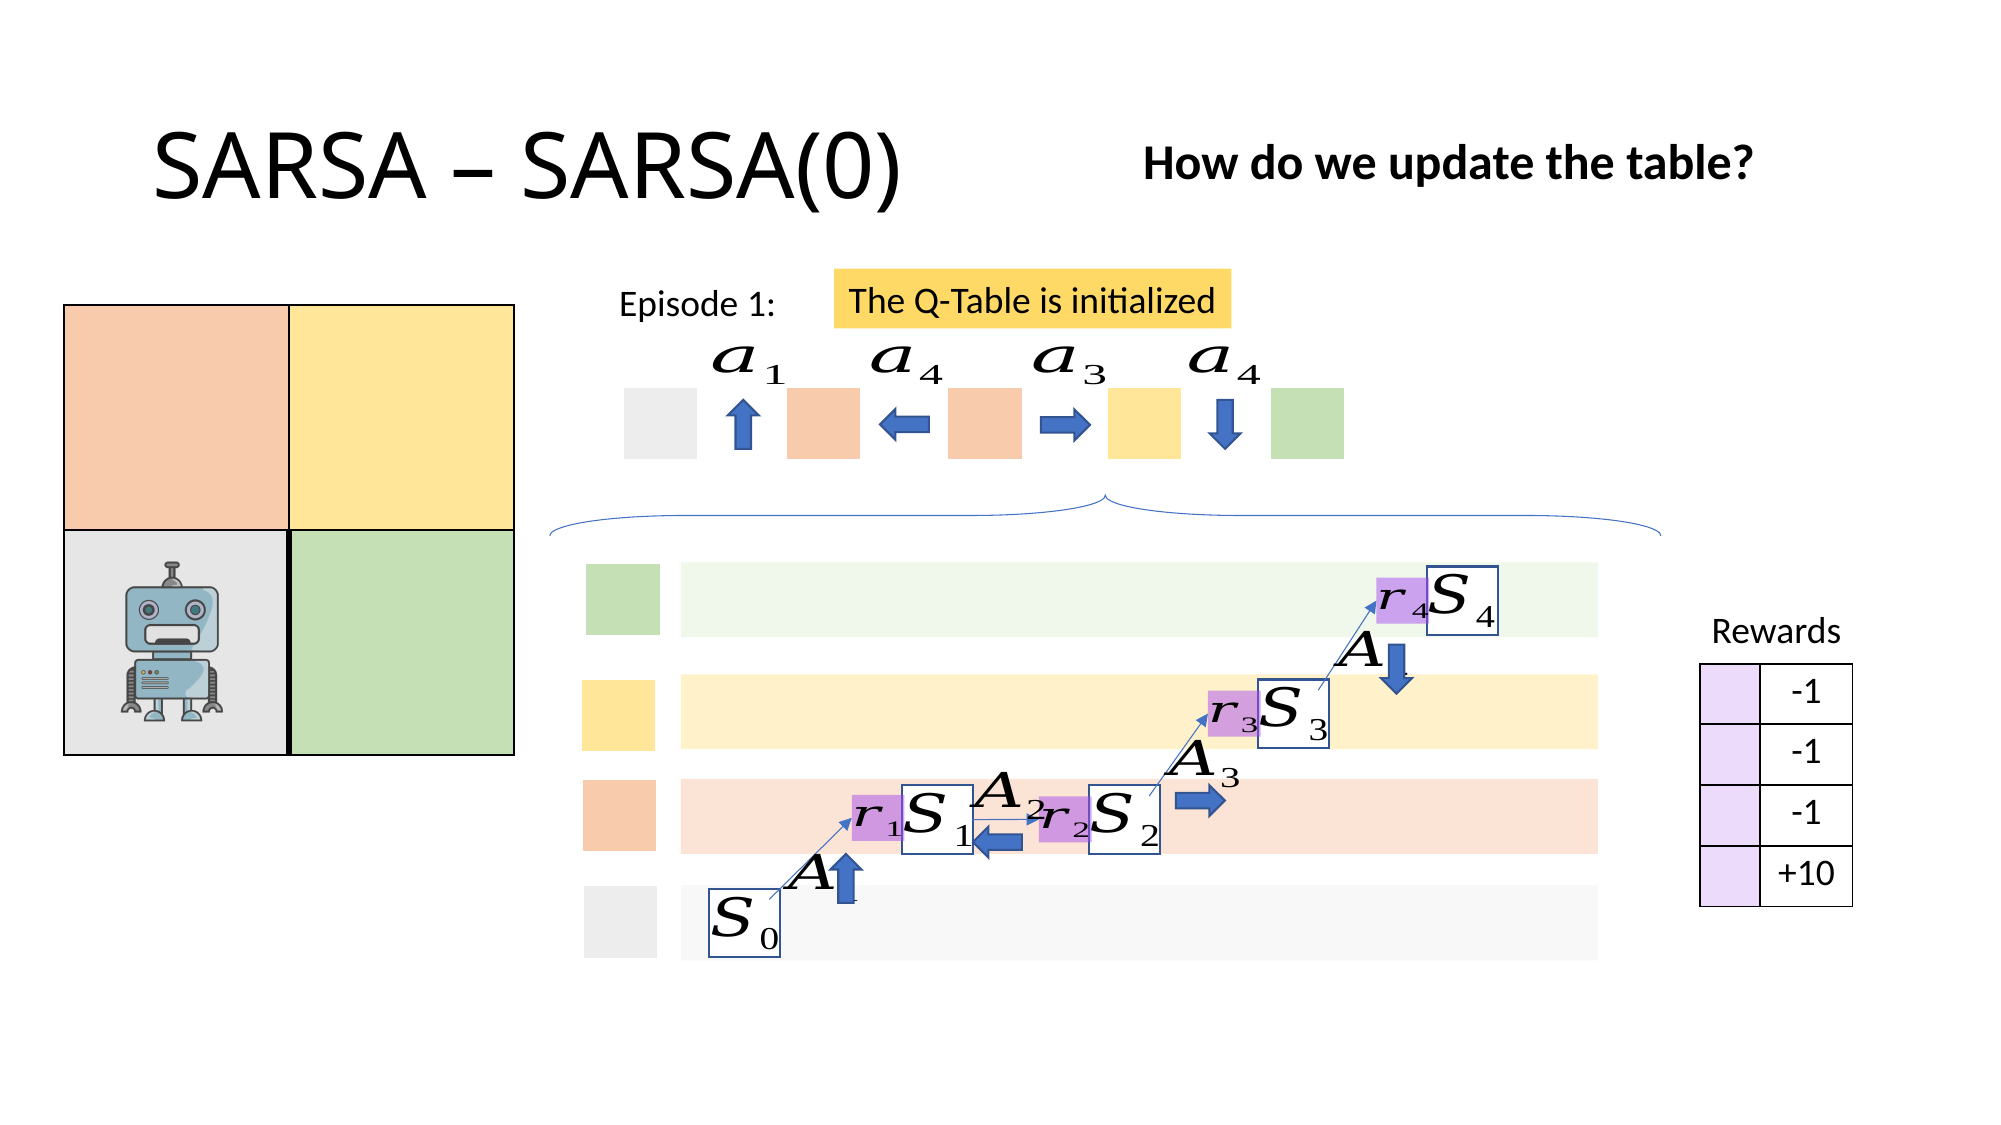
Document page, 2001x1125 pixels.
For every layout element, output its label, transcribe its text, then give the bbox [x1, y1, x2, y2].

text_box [1149, 713, 1208, 796]
text_box [680, 561, 1599, 638]
text_box [837, 858, 864, 904]
text_box [1378, 643, 1415, 696]
table_cell [65, 531, 286, 754]
text_box [971, 824, 1023, 861]
text_box Episode 1: [604, 272, 792, 332]
text_box [974, 820, 1088, 855]
table_header [290, 306, 513, 529]
text_box [725, 398, 762, 450]
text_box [769, 817, 852, 900]
text_box [680, 884, 1599, 961]
text_box How do we update the table? [1128, 122, 1771, 197]
text_box The Q-Table is initialized [834, 268, 1232, 329]
text_box [974, 778, 1149, 819]
text_box [1039, 406, 1092, 443]
text_box [1207, 398, 1244, 451]
title SARSA – SARSA(0) [137, 59, 1863, 278]
text_box [680, 778, 995, 855]
text_box [878, 406, 930, 443]
text_box [1174, 782, 1227, 819]
text_box [549, 493, 1662, 536]
table_cell [292, 531, 513, 754]
picture [106, 553, 249, 731]
table_header [65, 306, 288, 529]
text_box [1318, 600, 1377, 691]
text_box [680, 673, 1318, 750]
text_box Rewards [1696, 599, 1857, 659]
text_box [1208, 673, 1599, 750]
text_box [1161, 778, 1599, 855]
